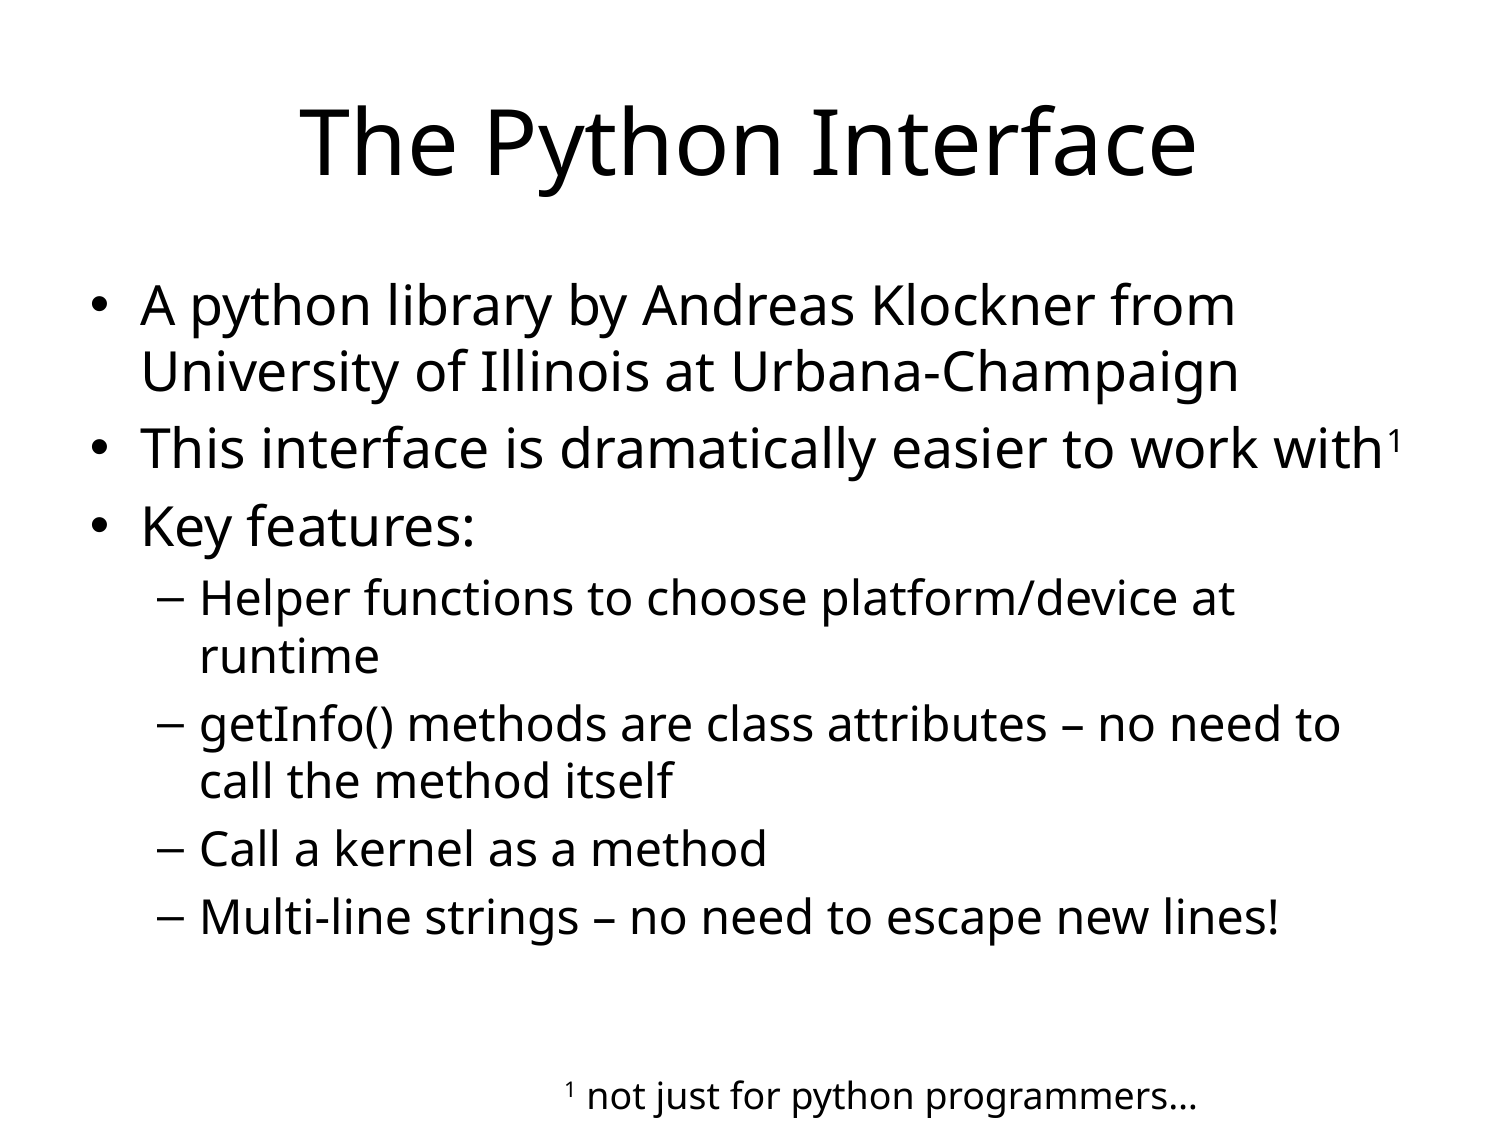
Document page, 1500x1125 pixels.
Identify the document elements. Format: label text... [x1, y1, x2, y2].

text_box 1 not just for python programmers… [549, 1064, 1258, 1125]
text_box A python library by Andreas Klockner from University of Illinois at Urbana-Champaign This interface is dramatically easier to work with1 Key features: Helper functions to choose platform/device at runtime getInfo() methods are class attributes – no need to call the method itself Call a kernel as a method Multi-line strings – no need to escape new lines! [74, 262, 1425, 1005]
text_box The Python Interface [74, 45, 1425, 233]
